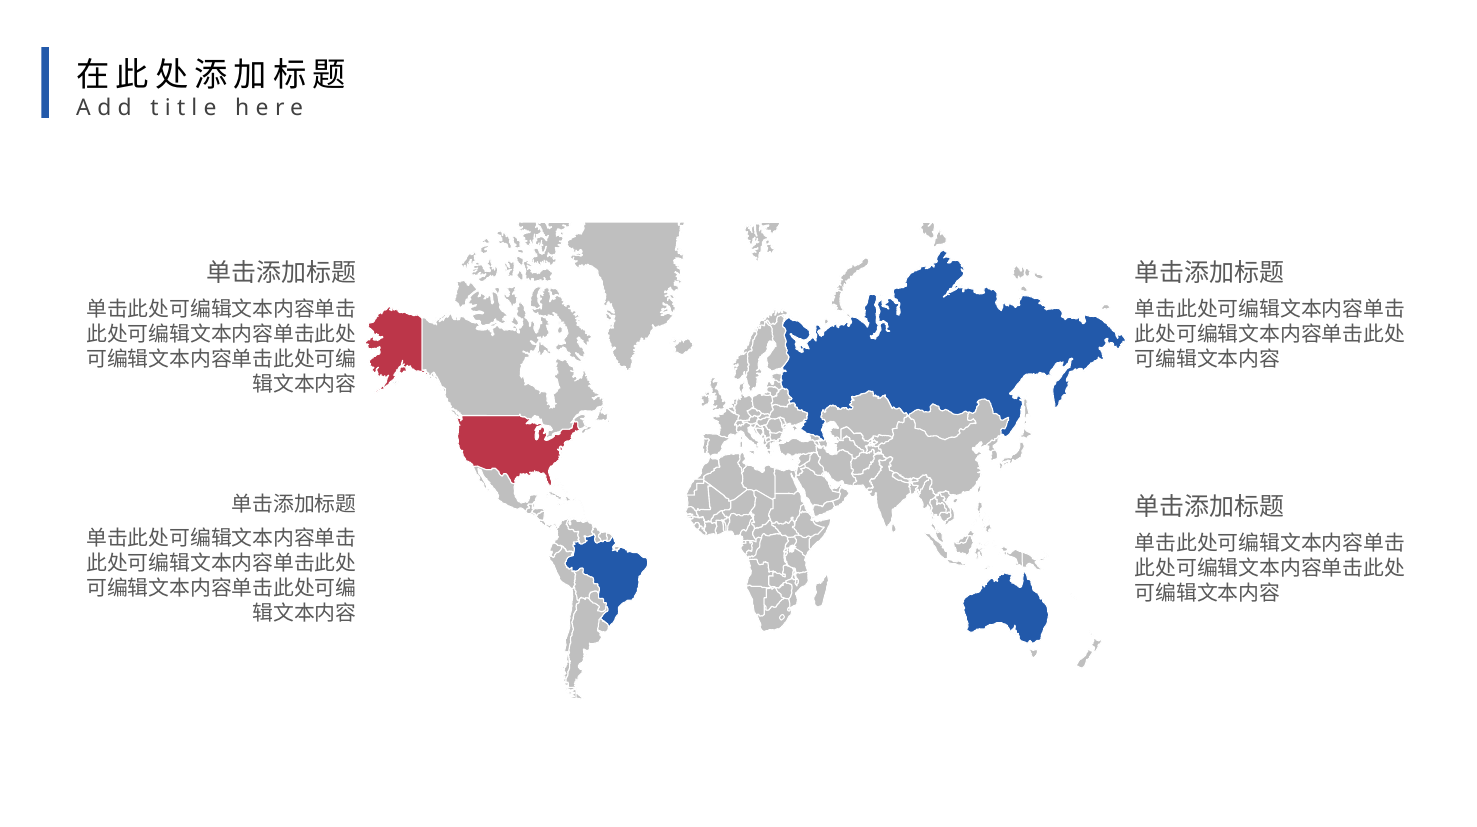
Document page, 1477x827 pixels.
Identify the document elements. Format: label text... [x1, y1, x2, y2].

text_box 单击添加标题 单击此处可编辑文本内容单击此处可编辑文本内容单击此处可编辑文本内容 [1132, 251, 1424, 377]
text_box 单击添加标题 单击此处可编辑文本内容单击此处可编辑文本内容单击此处可编辑文本内容单击此处可编辑文本内容 [67, 484, 359, 630]
text_box [39, 45, 51, 120]
text_box 单击添加标题 单击此处可编辑文本内容单击此处可编辑文本内容单击此处可编辑文本内容 [1132, 484, 1424, 611]
text_box 单击添加标题 单击此处可编辑文本内容单击此处可编辑文本内容单击此处可编辑文本内容单击此处可编辑文本内容 [67, 251, 359, 402]
text_box 在此处添加标题 Add title here [65, 47, 358, 126]
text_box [364, 221, 1127, 700]
